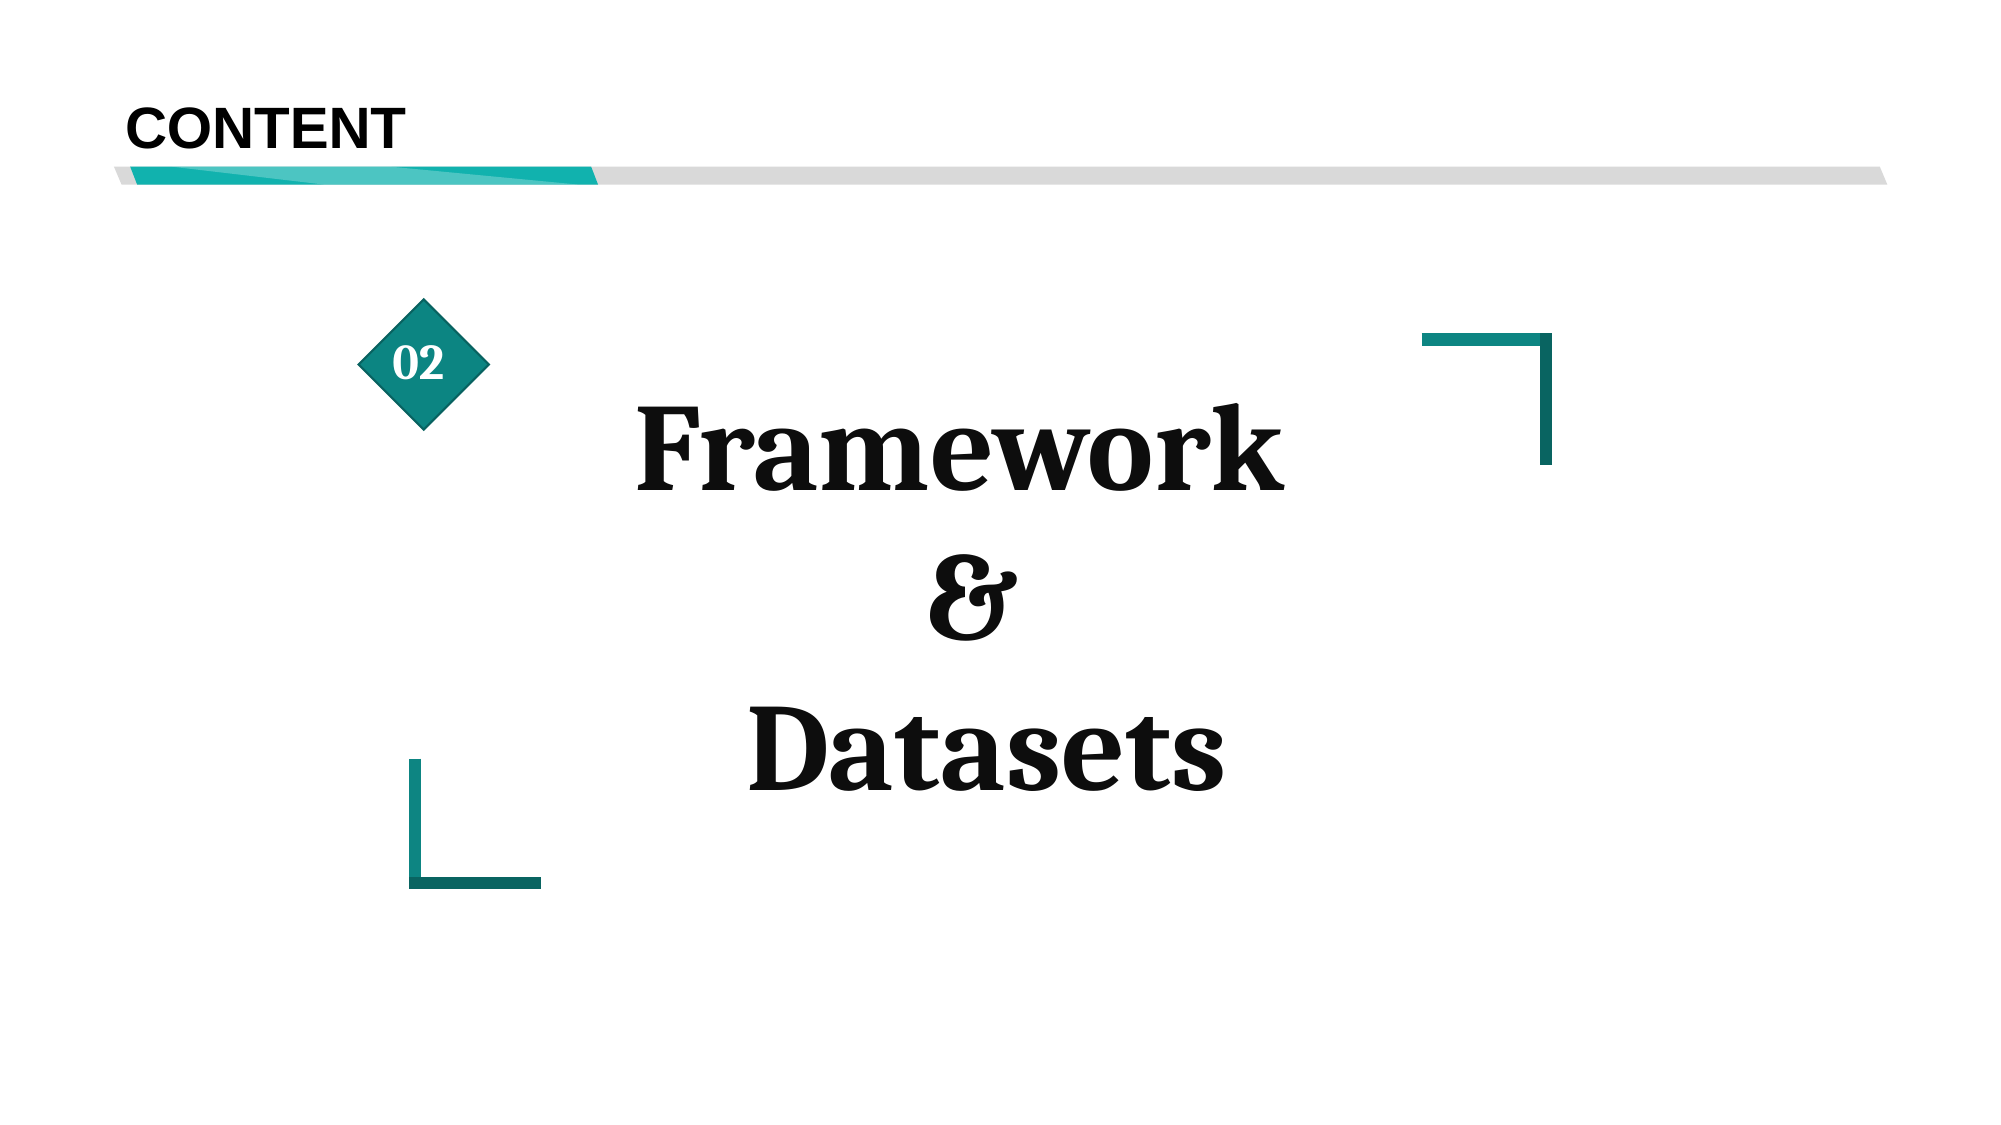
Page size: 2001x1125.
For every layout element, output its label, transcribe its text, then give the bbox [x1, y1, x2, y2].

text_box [410, 757, 540, 889]
text_box Framework & Datasets [523, 358, 1422, 823]
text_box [1421, 333, 1551, 466]
title CONTENT [109, 0, 1890, 169]
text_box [358, 299, 489, 430]
